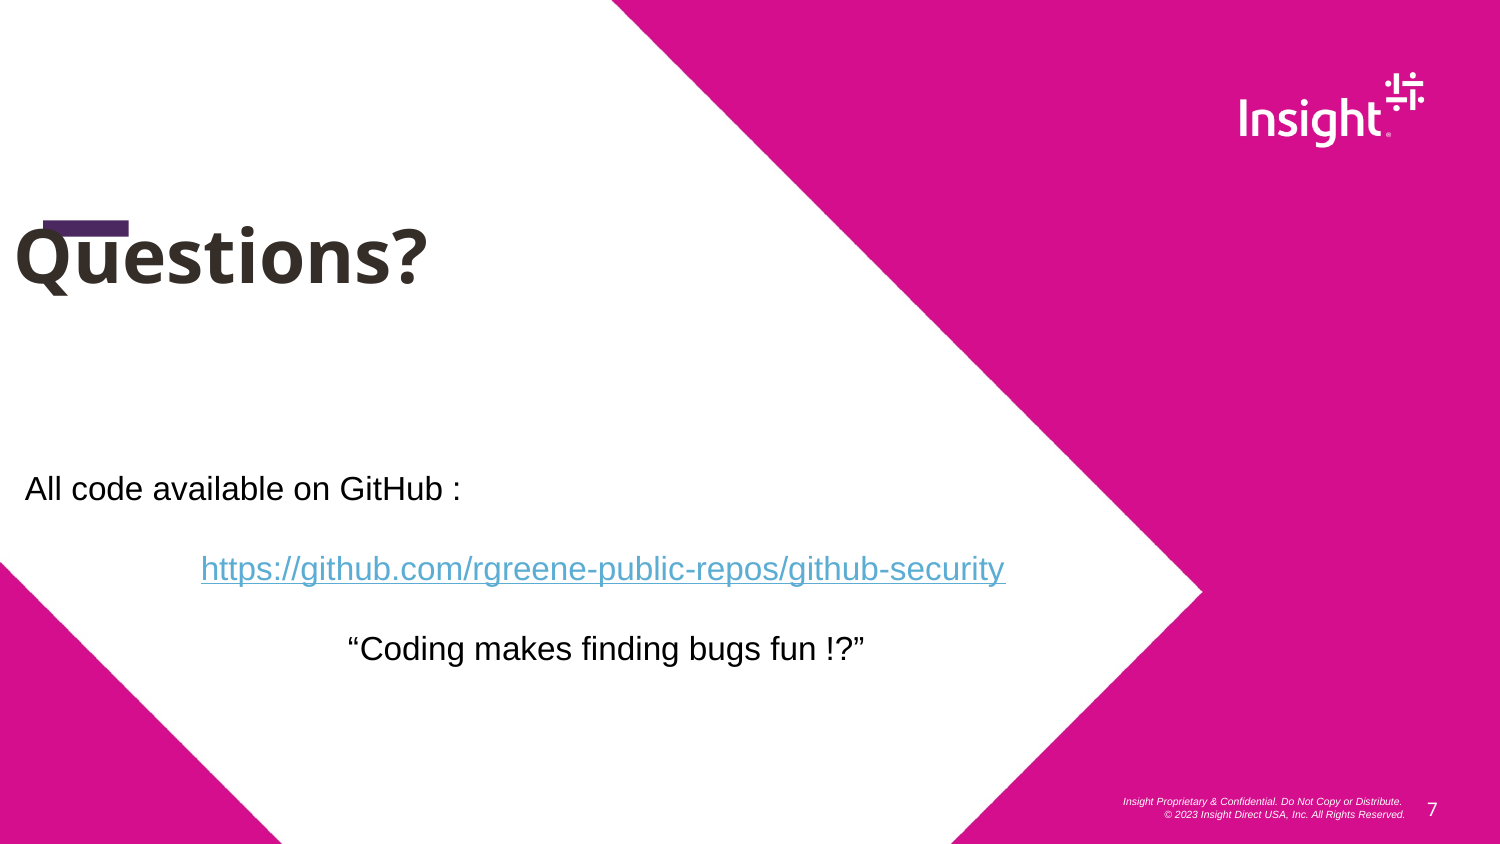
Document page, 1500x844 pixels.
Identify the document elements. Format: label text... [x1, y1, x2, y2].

picture [0, 0, 1500, 844]
text_box All code available on GitHub : https://github.com/rgreene-public-repos/github-security “Coding makes finding bugs fun !?” [10, 460, 1031, 675]
title Questions? [13, 218, 894, 460]
